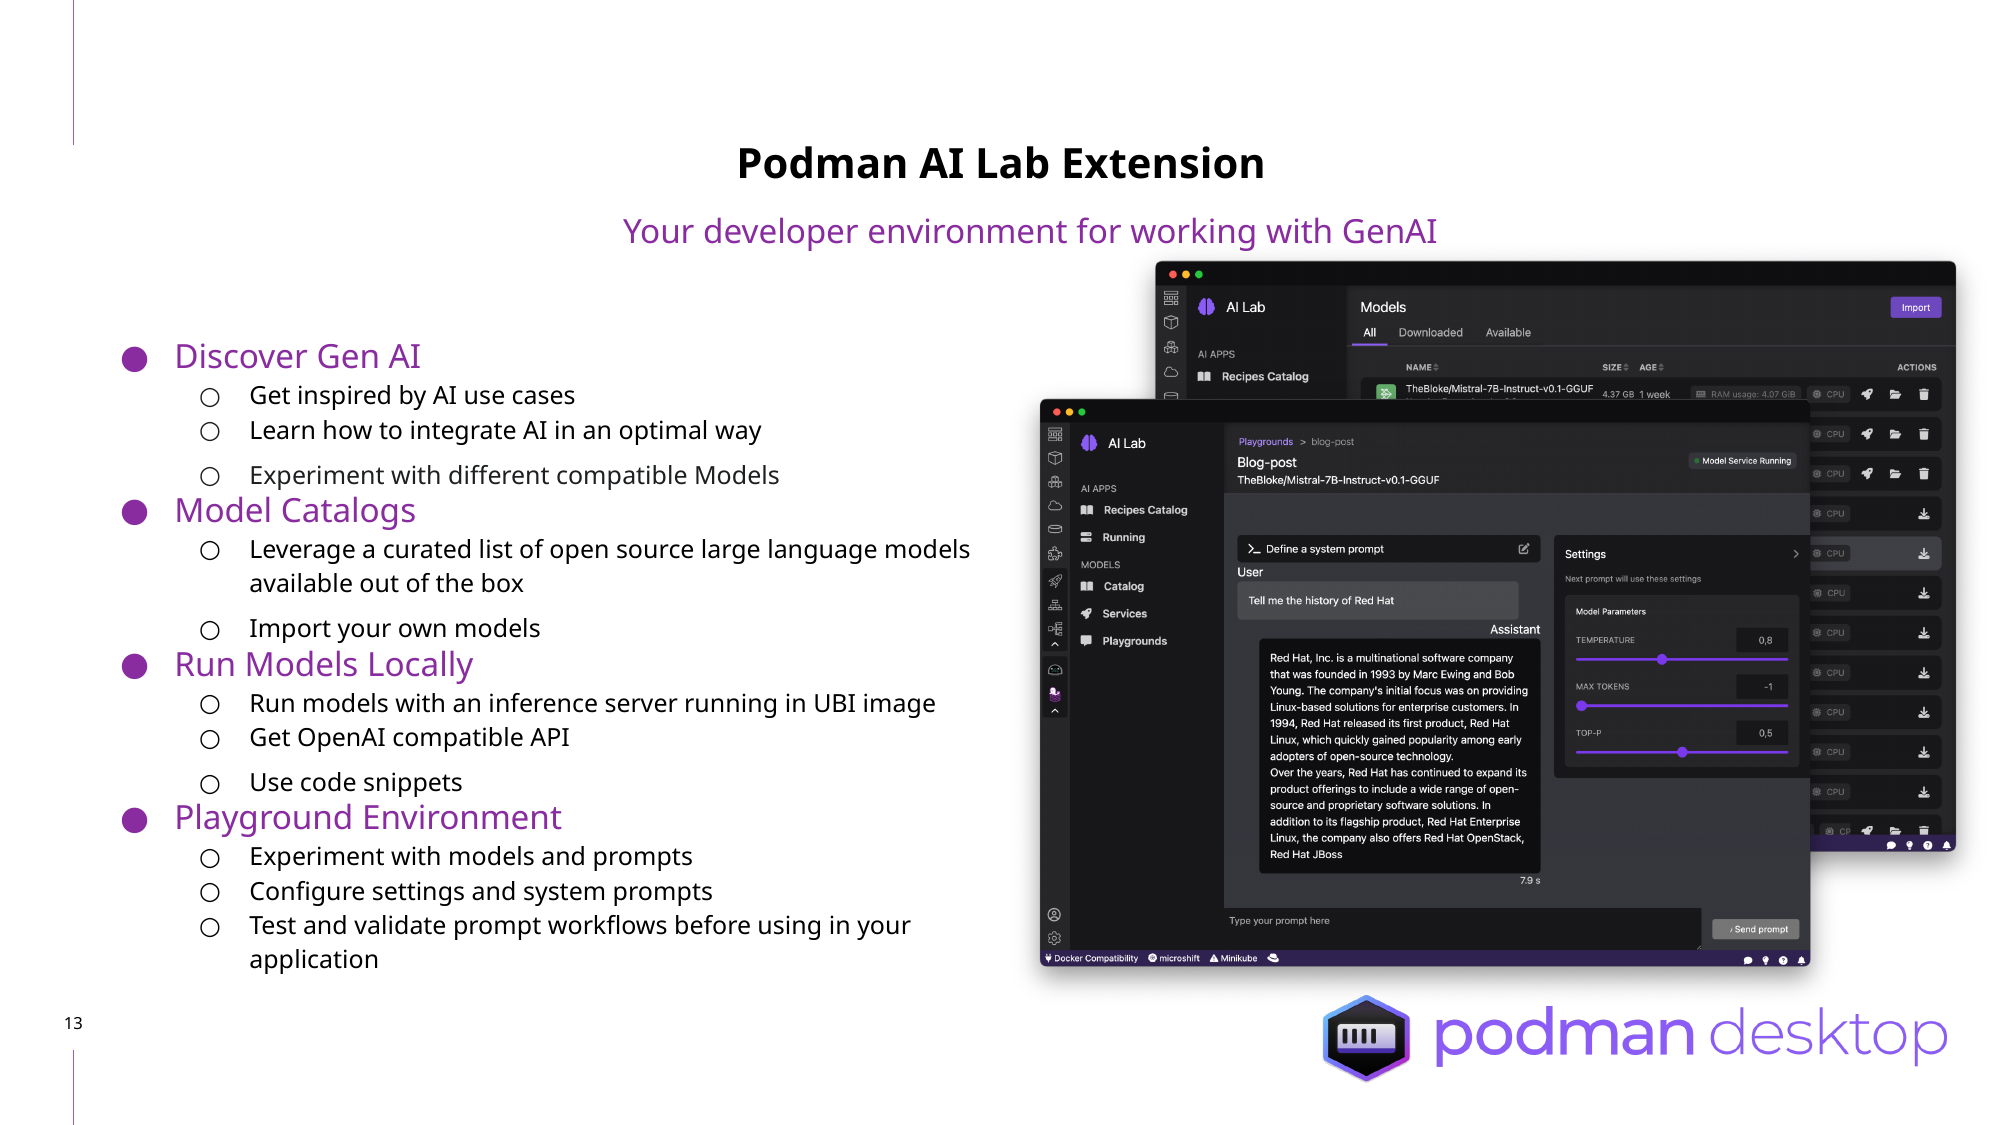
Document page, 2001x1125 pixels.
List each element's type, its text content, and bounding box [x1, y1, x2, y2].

text_box Discover Gen AI Get inspired by AI use cases Learn how to integrate AI in an optimal way Experiment with different compatible Models Model Catalogs Leverage a curated list of open source large language models available out of the box Import your own models Run Models Locally Run models with an inference server running in UBI image Get OpenAI compatible API Use code snippets Playground Environment Experiment with models and prompts Configure settings and system prompts Test and validate prompt workflows before using in your application [84, 320, 1029, 1004]
slide_number ‹#› [13, 1012, 134, 1036]
picture [1005, 236, 1992, 1083]
subtitle Your developer environment for working with GenAI [176, 194, 1886, 243]
title Podman AI Lab Extension [151, 116, 1862, 208]
